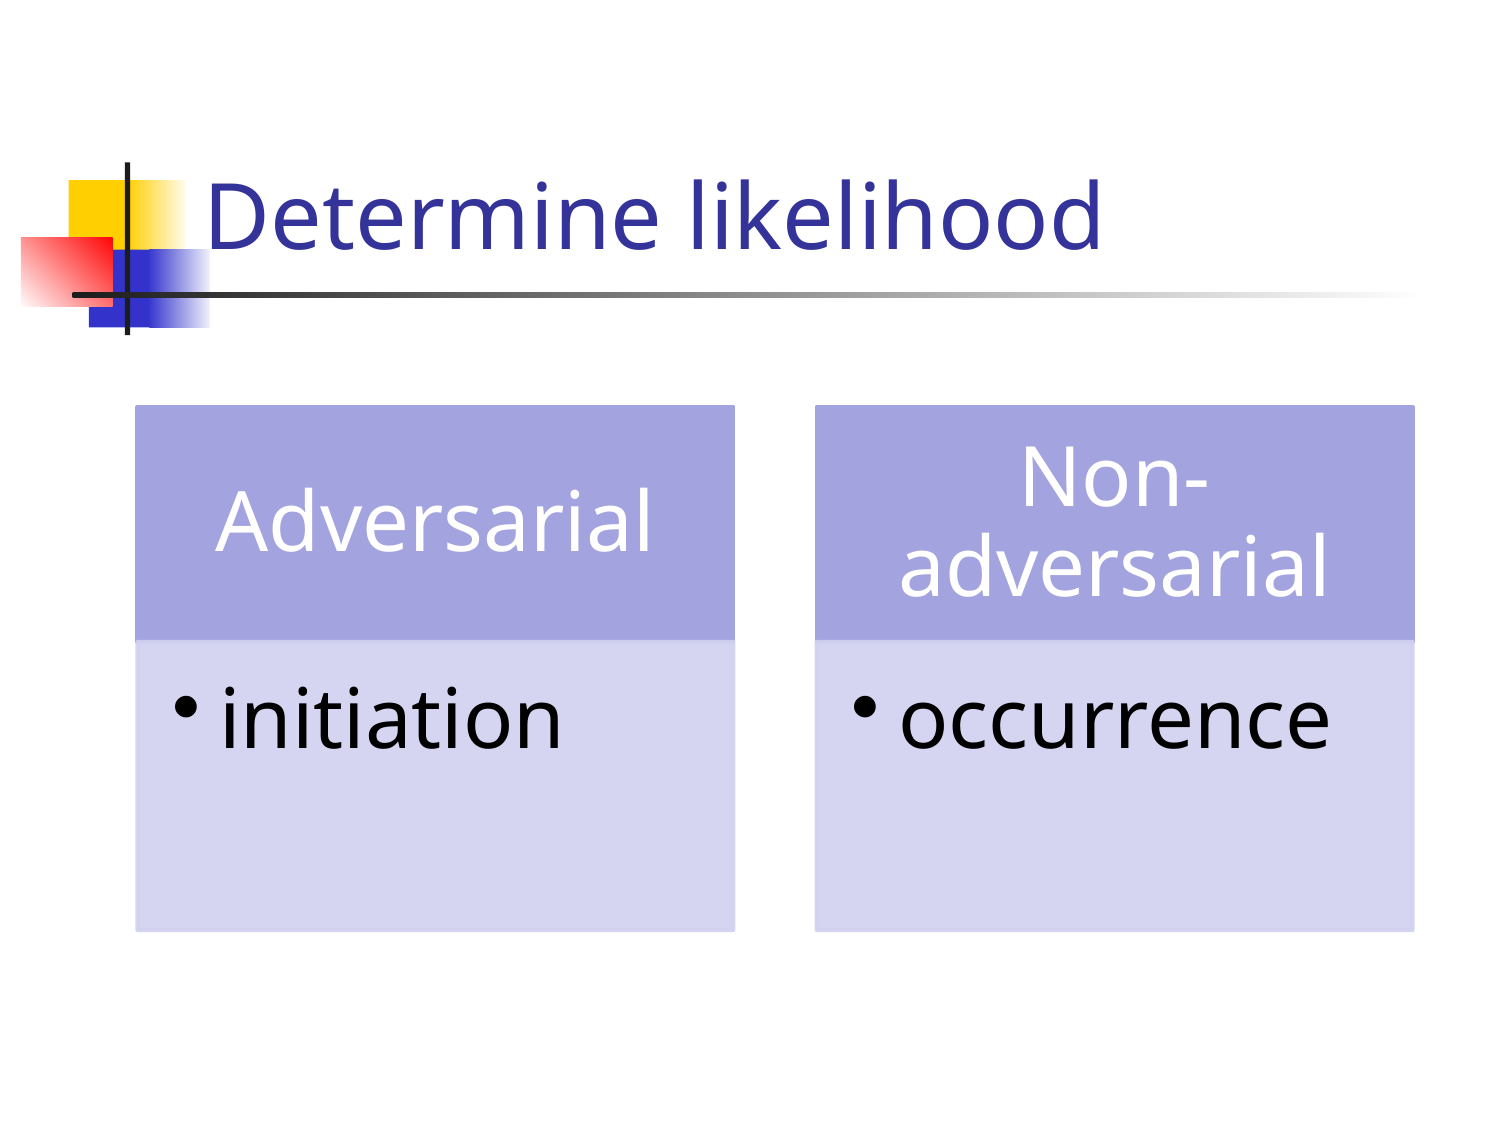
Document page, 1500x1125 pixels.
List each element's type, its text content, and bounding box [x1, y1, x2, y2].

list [137, 330, 1413, 1007]
title Determine likelihood [188, 34, 1468, 276]
